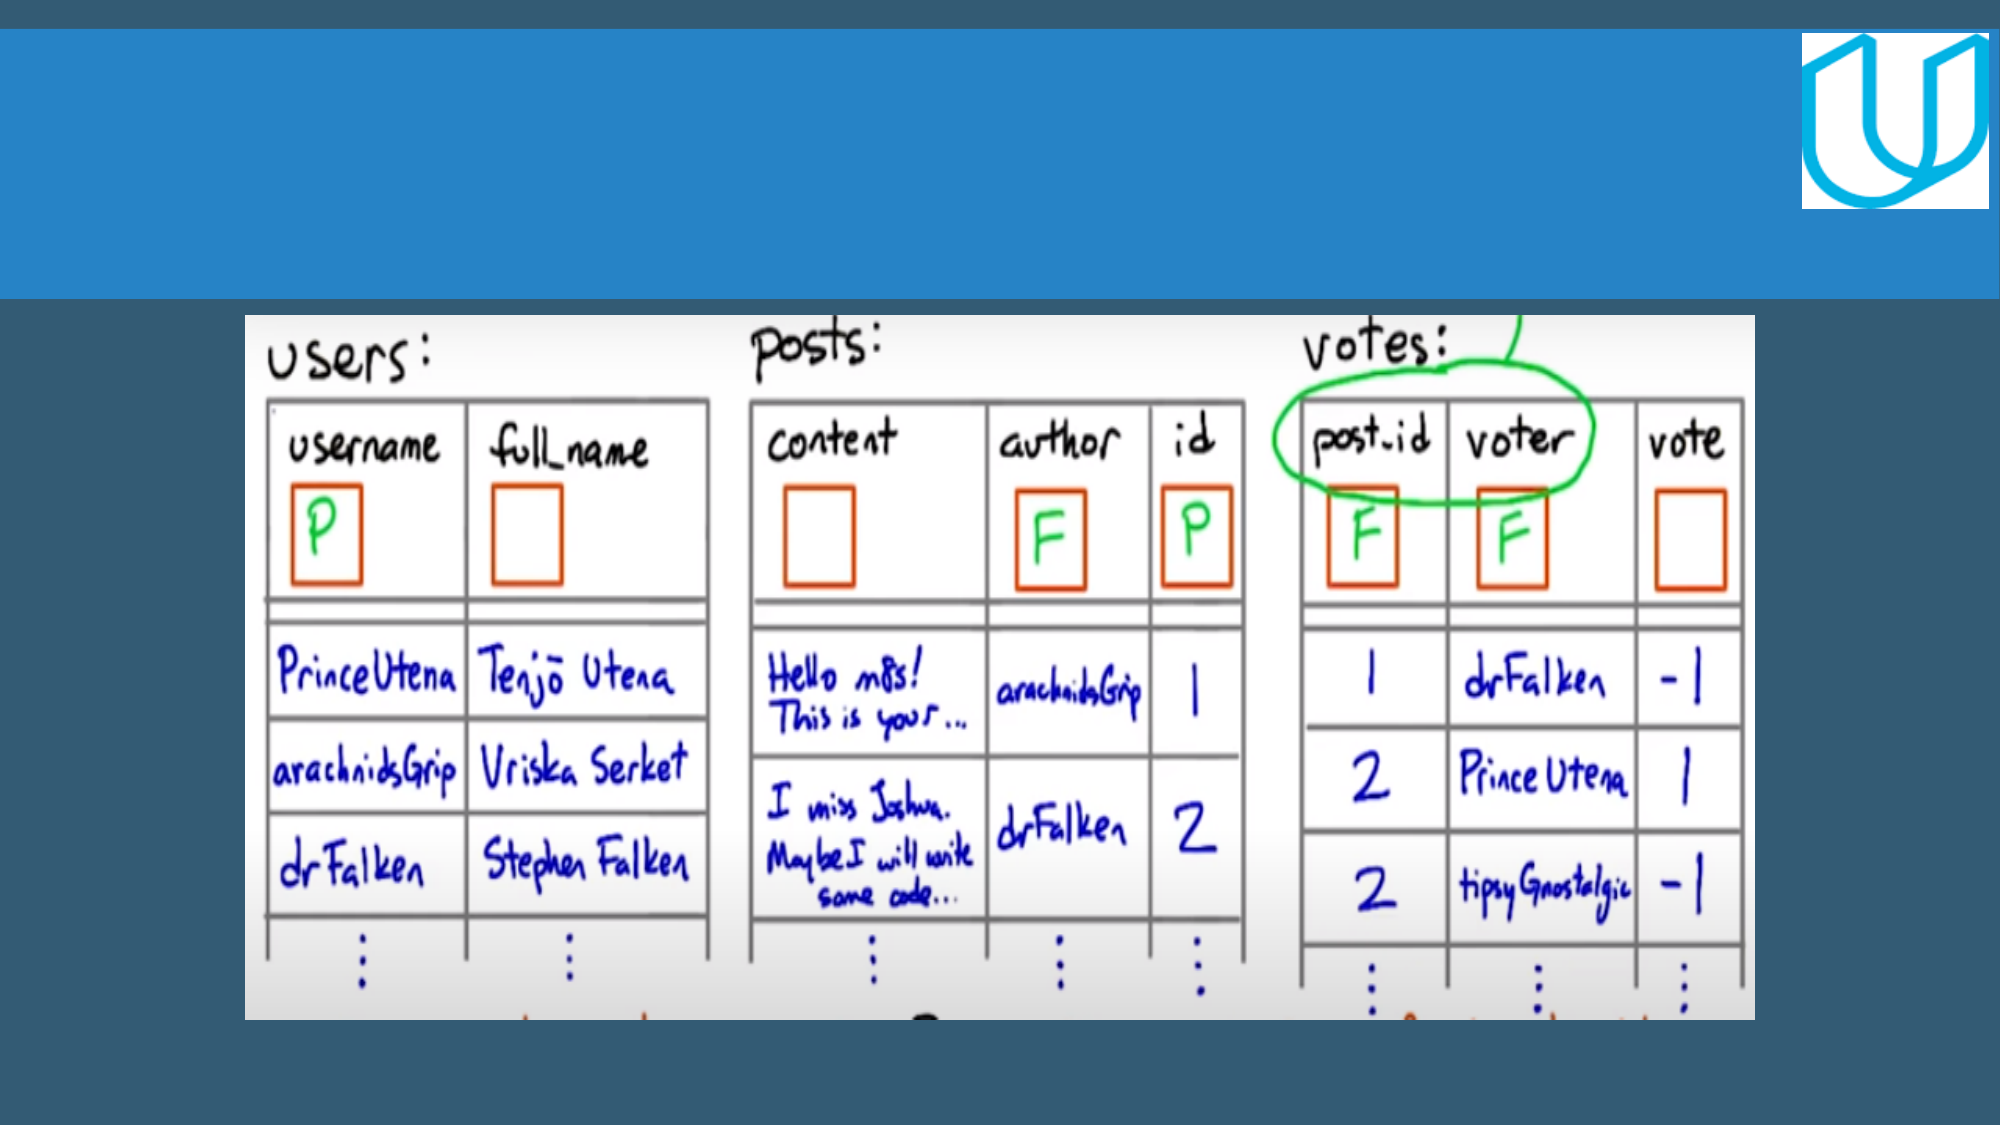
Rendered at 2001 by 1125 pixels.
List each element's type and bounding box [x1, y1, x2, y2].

picture [1816, 47, 1912, 197]
picture [1745, 27, 2000, 210]
picture [244, 315, 1755, 1021]
picture [1933, 47, 1974, 167]
